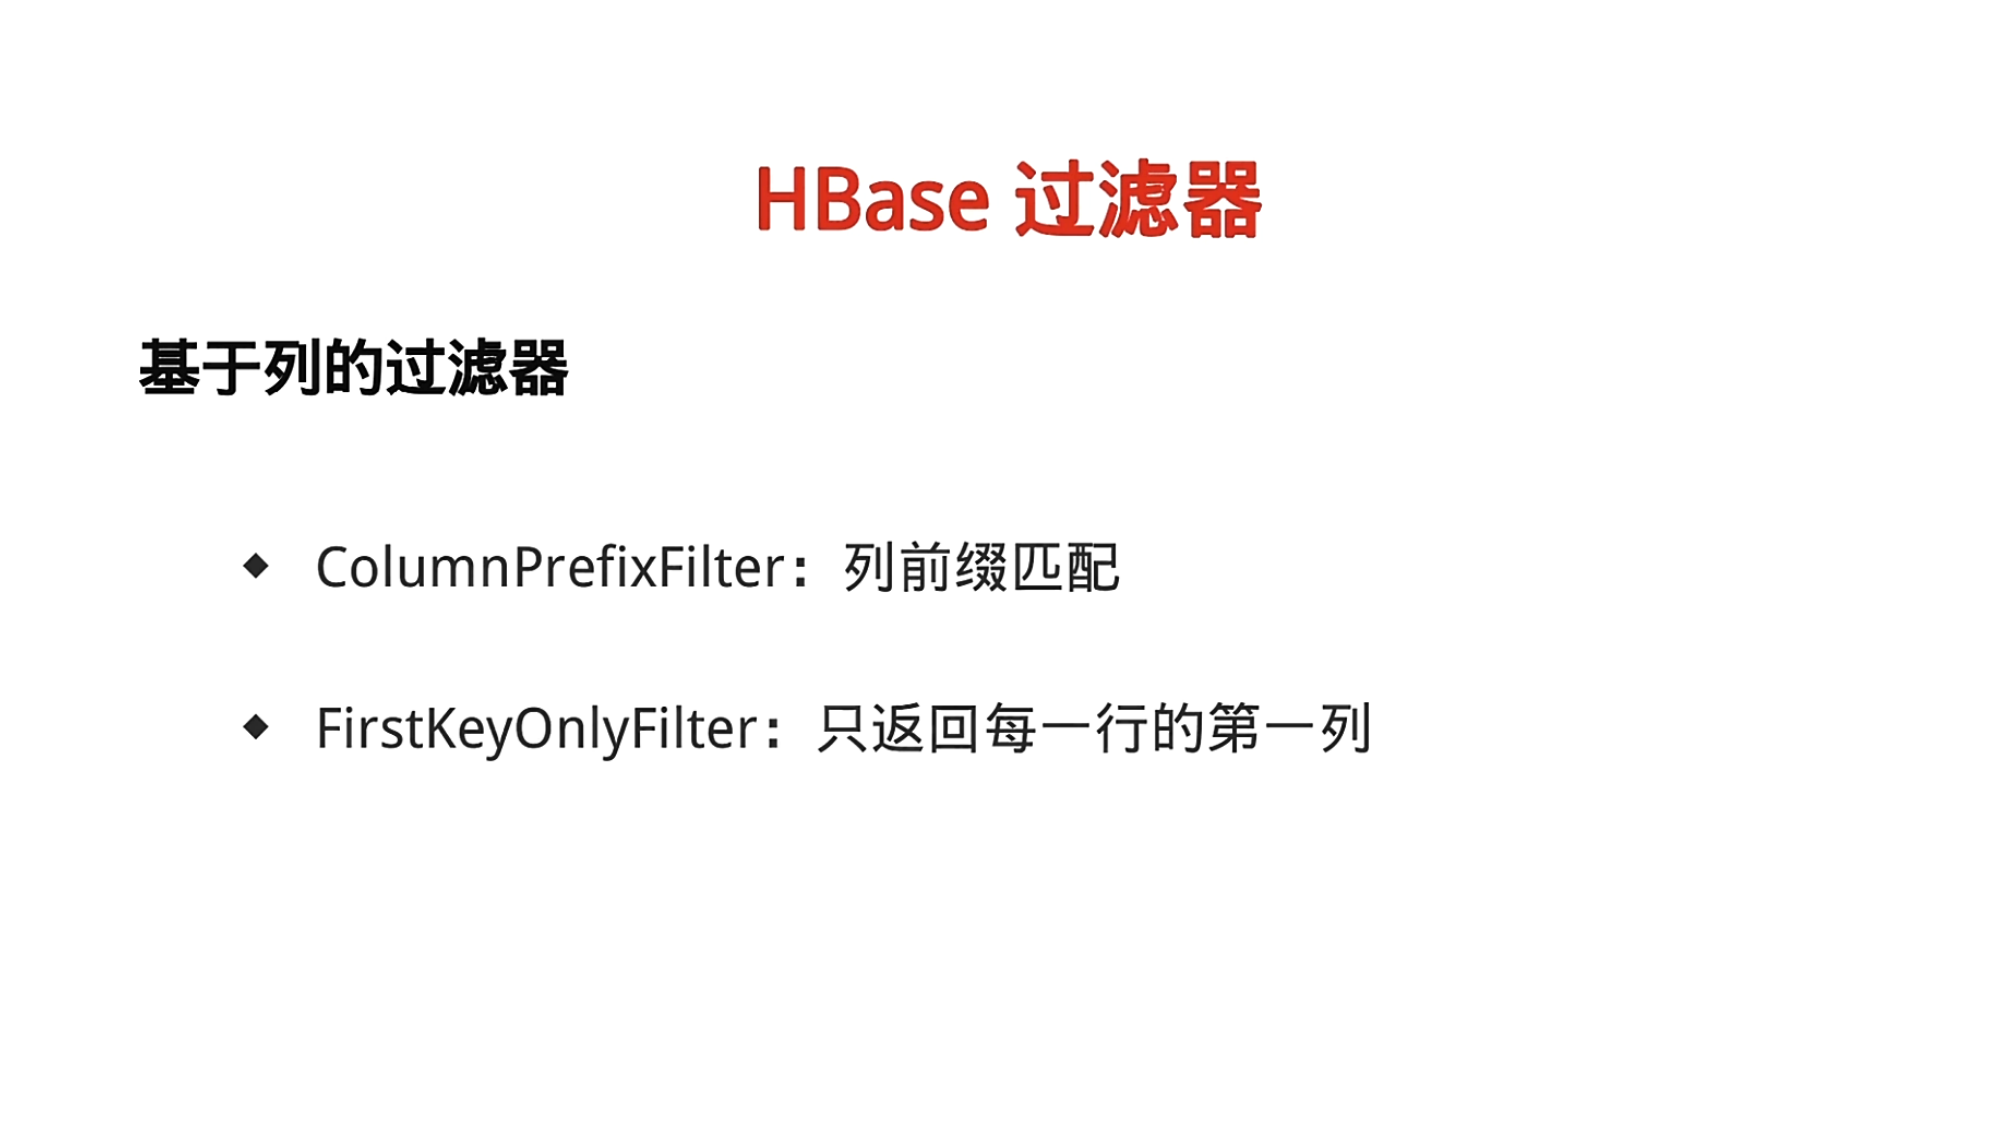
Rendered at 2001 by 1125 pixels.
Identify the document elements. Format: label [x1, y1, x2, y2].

picture [53, 70, 1934, 984]
